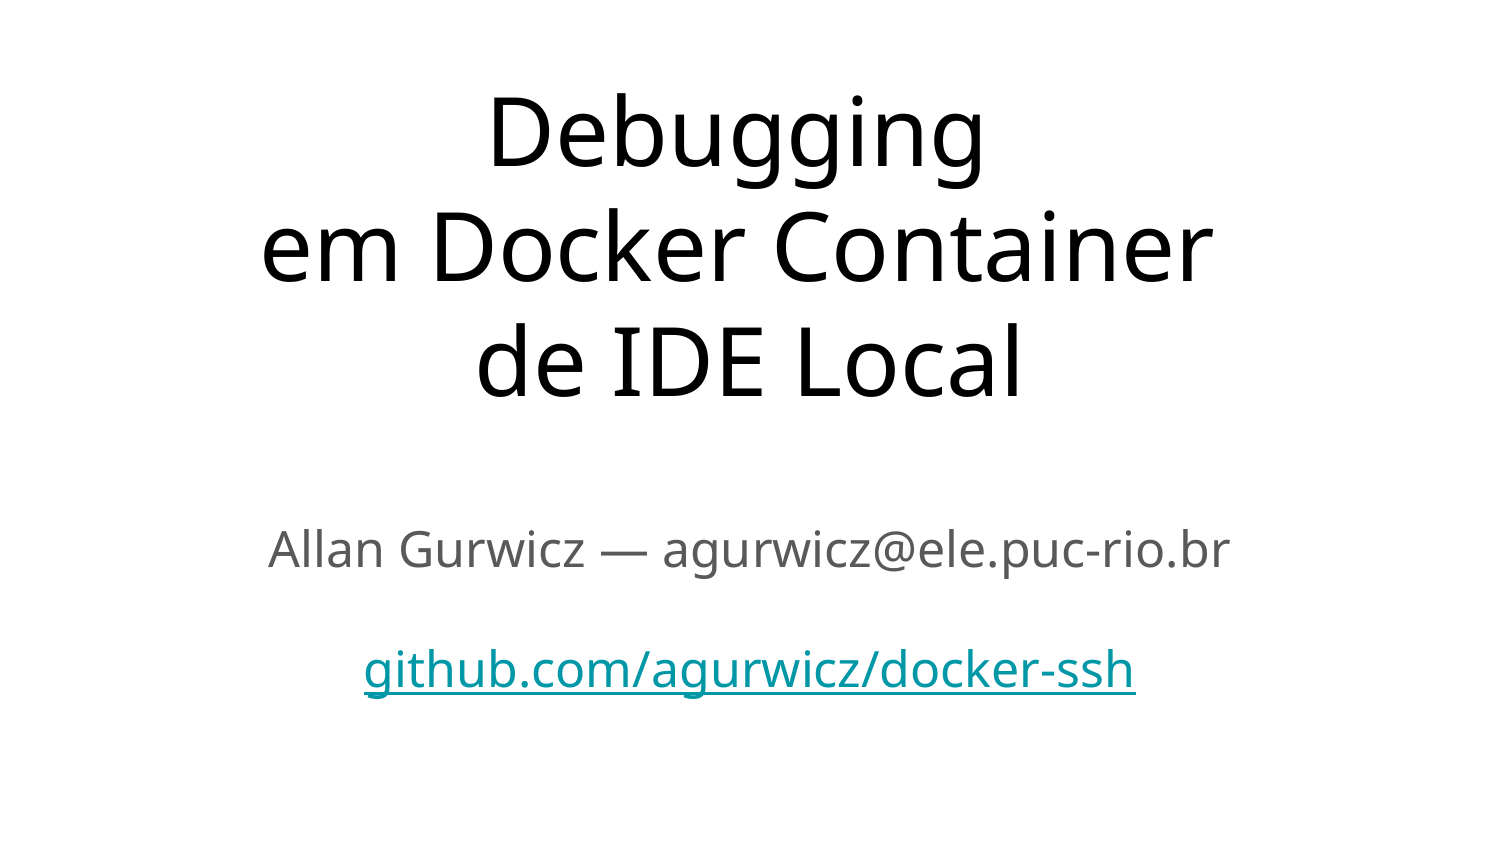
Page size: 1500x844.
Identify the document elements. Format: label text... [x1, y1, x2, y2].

subtitle Allan Gurwicz — agurwicz@ele.puc-rio.br github.com/agurwicz/docker-ssh [51, 442, 1449, 720]
title Debugging em Docker Container de IDE Local [51, 69, 1449, 431]
